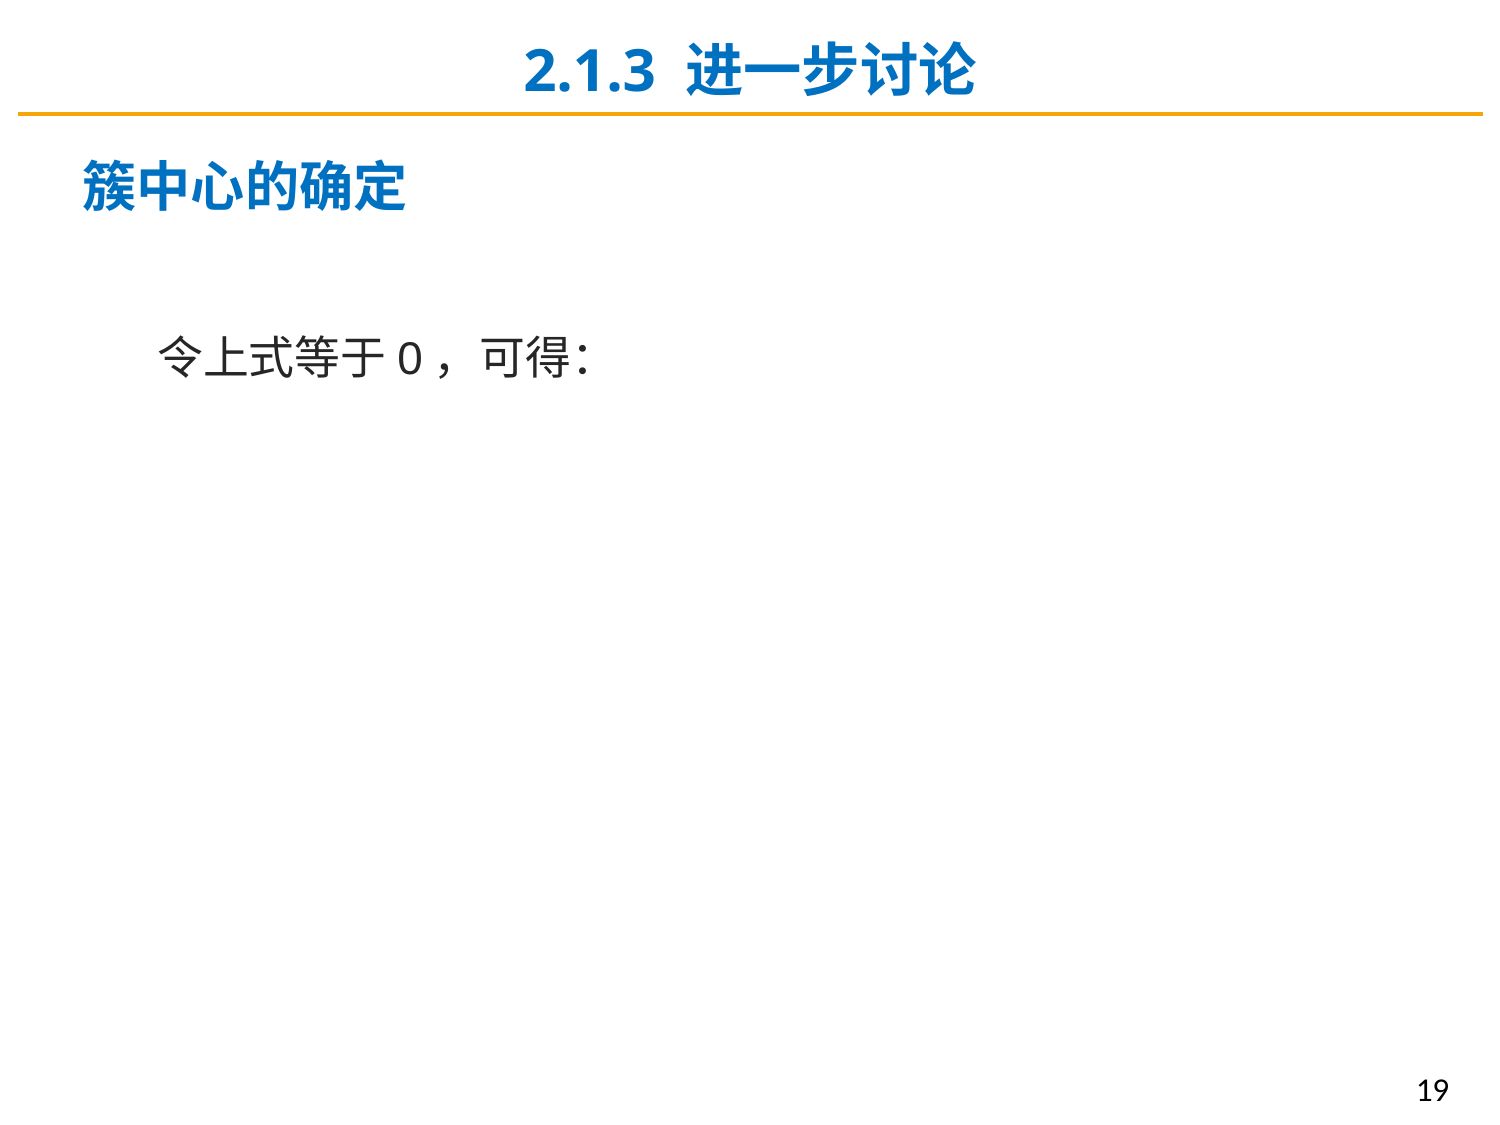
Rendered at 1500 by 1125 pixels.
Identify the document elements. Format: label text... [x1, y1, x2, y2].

text_box 19 [1114, 1060, 1465, 1106]
text_box 2.1.3 进一步讨论 [0, 25, 1500, 111]
